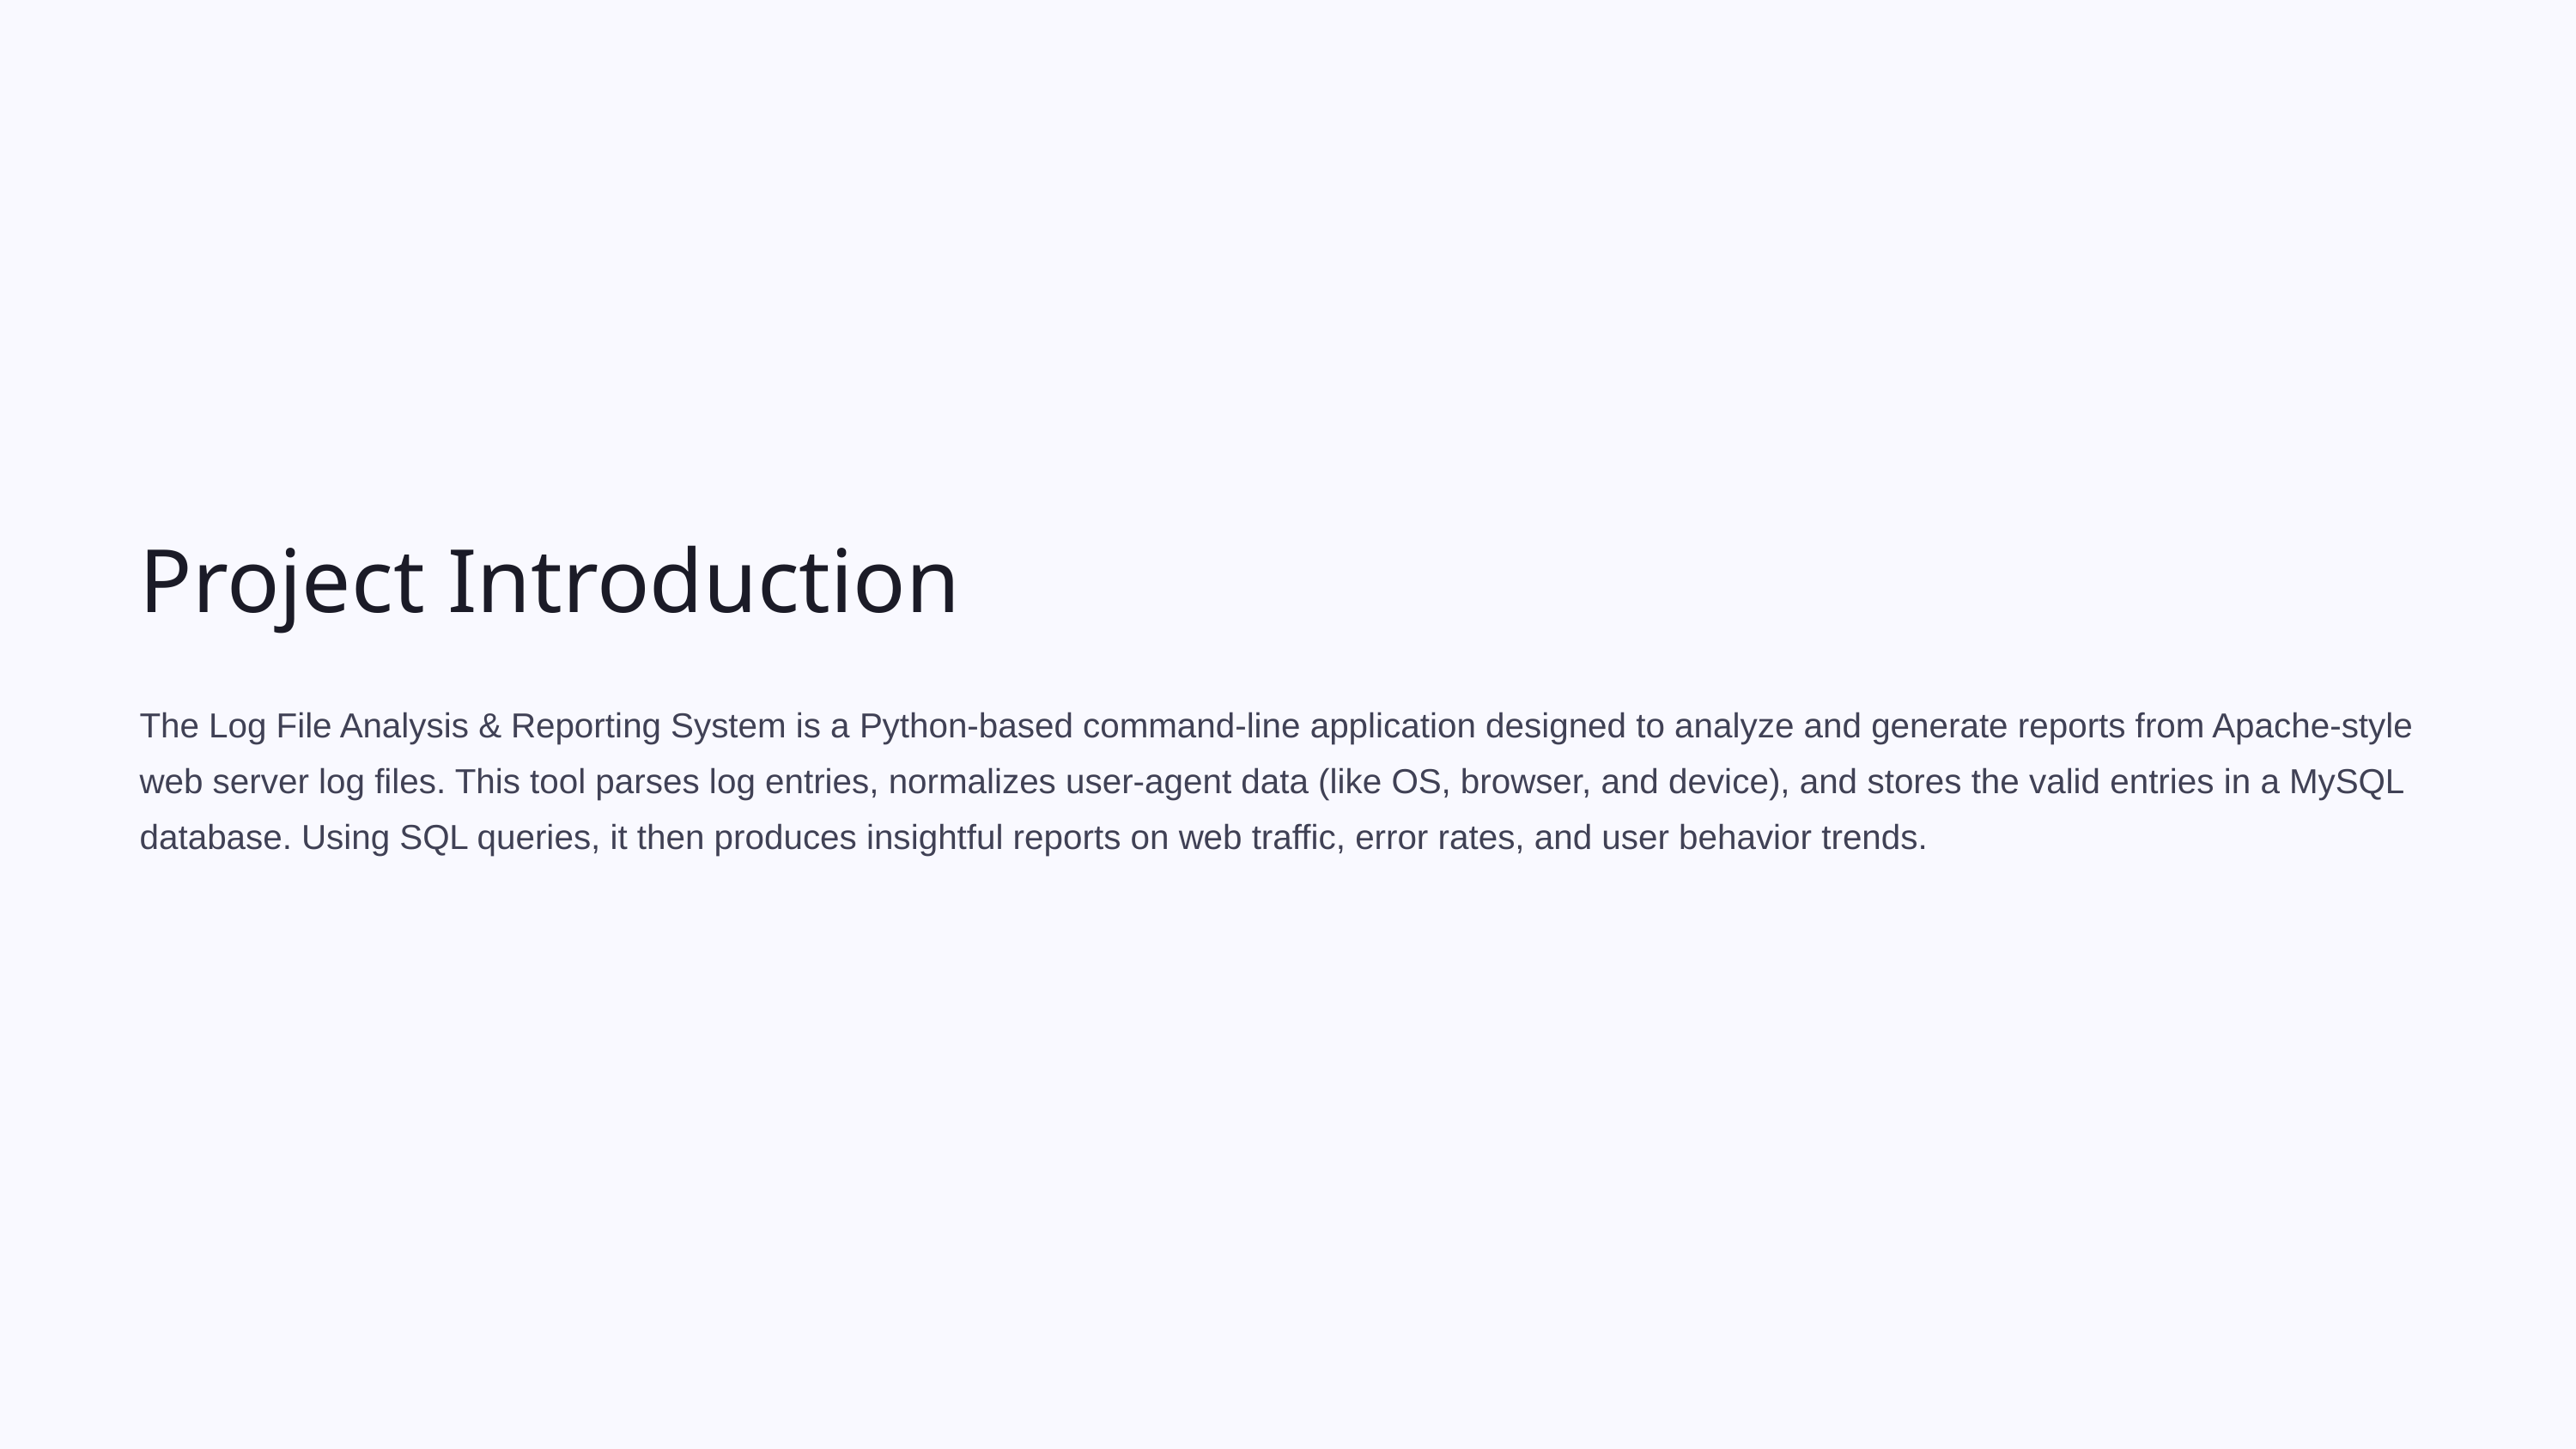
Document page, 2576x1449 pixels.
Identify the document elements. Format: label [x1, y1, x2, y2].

text_box [0, 0, 2576, 1449]
